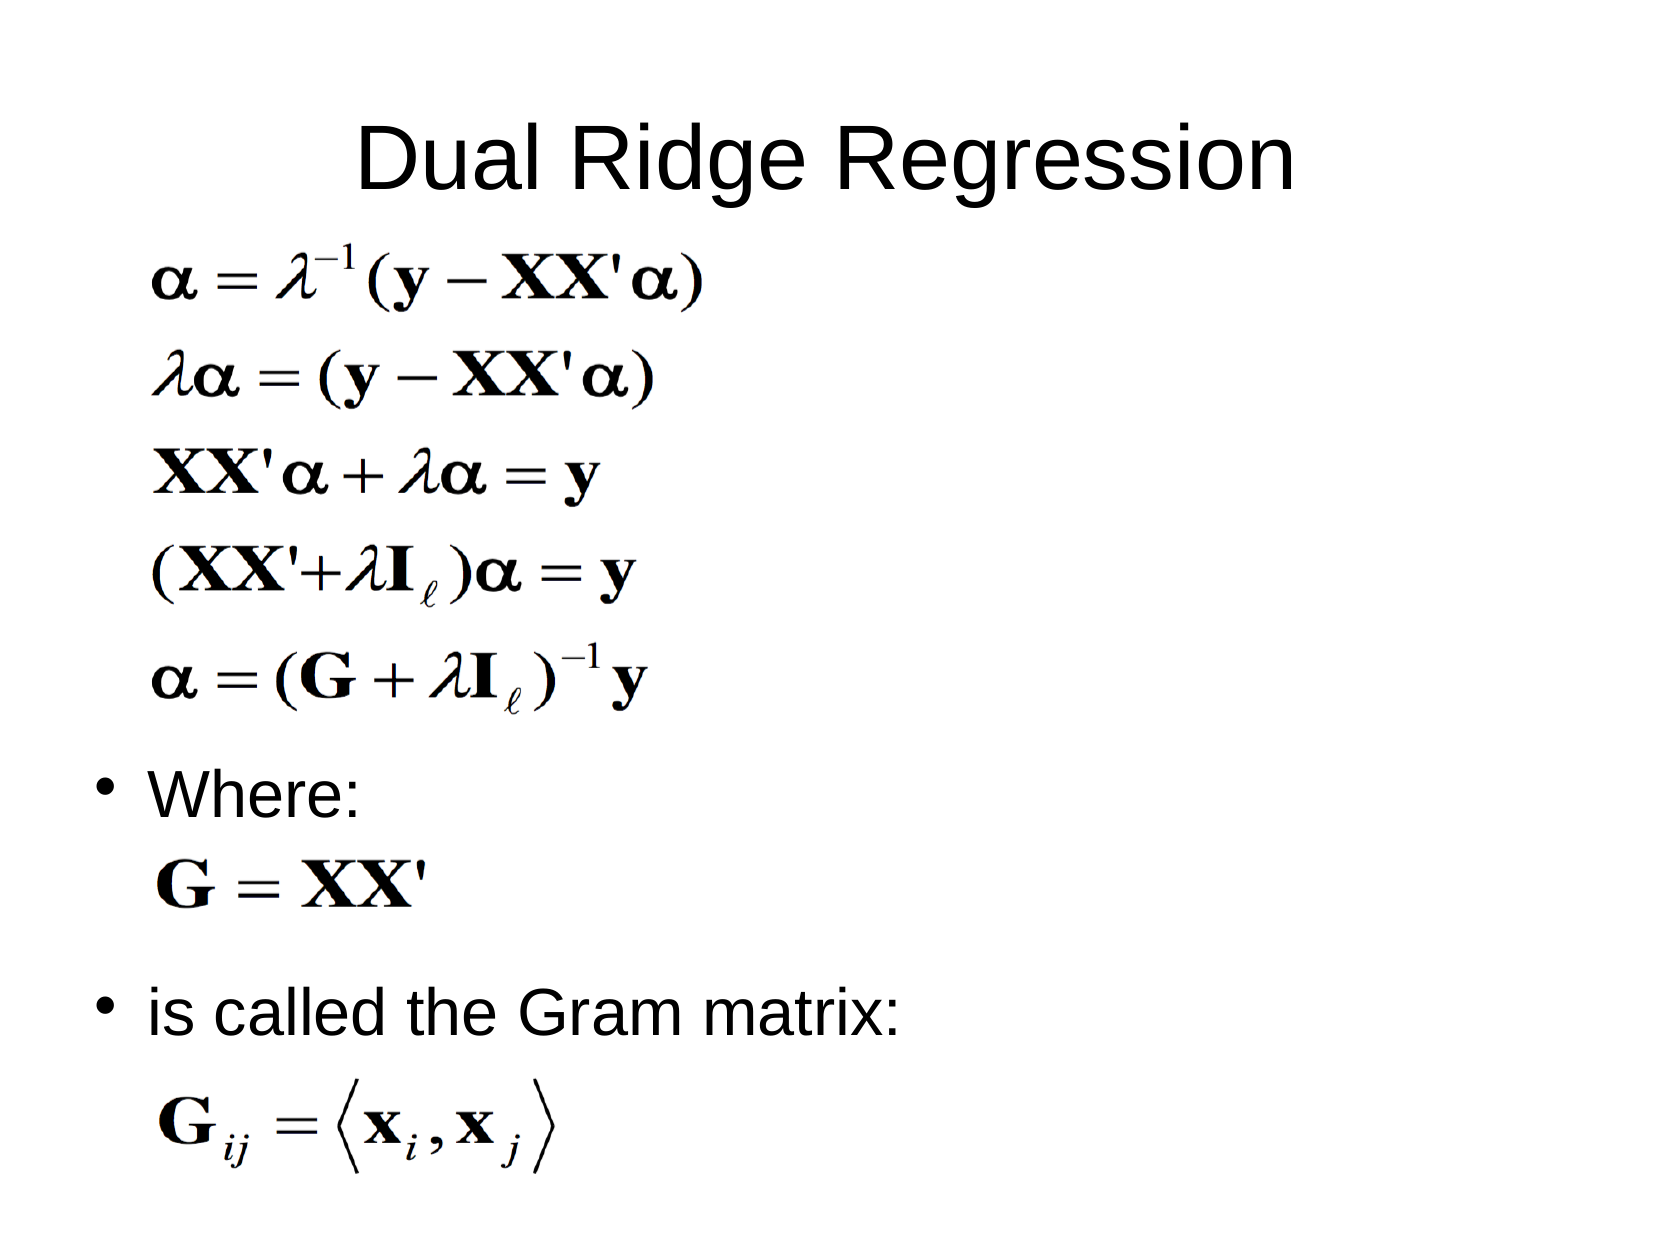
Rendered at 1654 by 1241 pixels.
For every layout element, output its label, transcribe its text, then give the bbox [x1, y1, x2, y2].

picture [146, 1057, 573, 1201]
picture [140, 230, 726, 737]
text_box Where: is called the Gram matrix: [76, 312, 1565, 1087]
picture [138, 834, 451, 941]
text_box Dual Ridge Regression [82, 49, 1571, 257]
